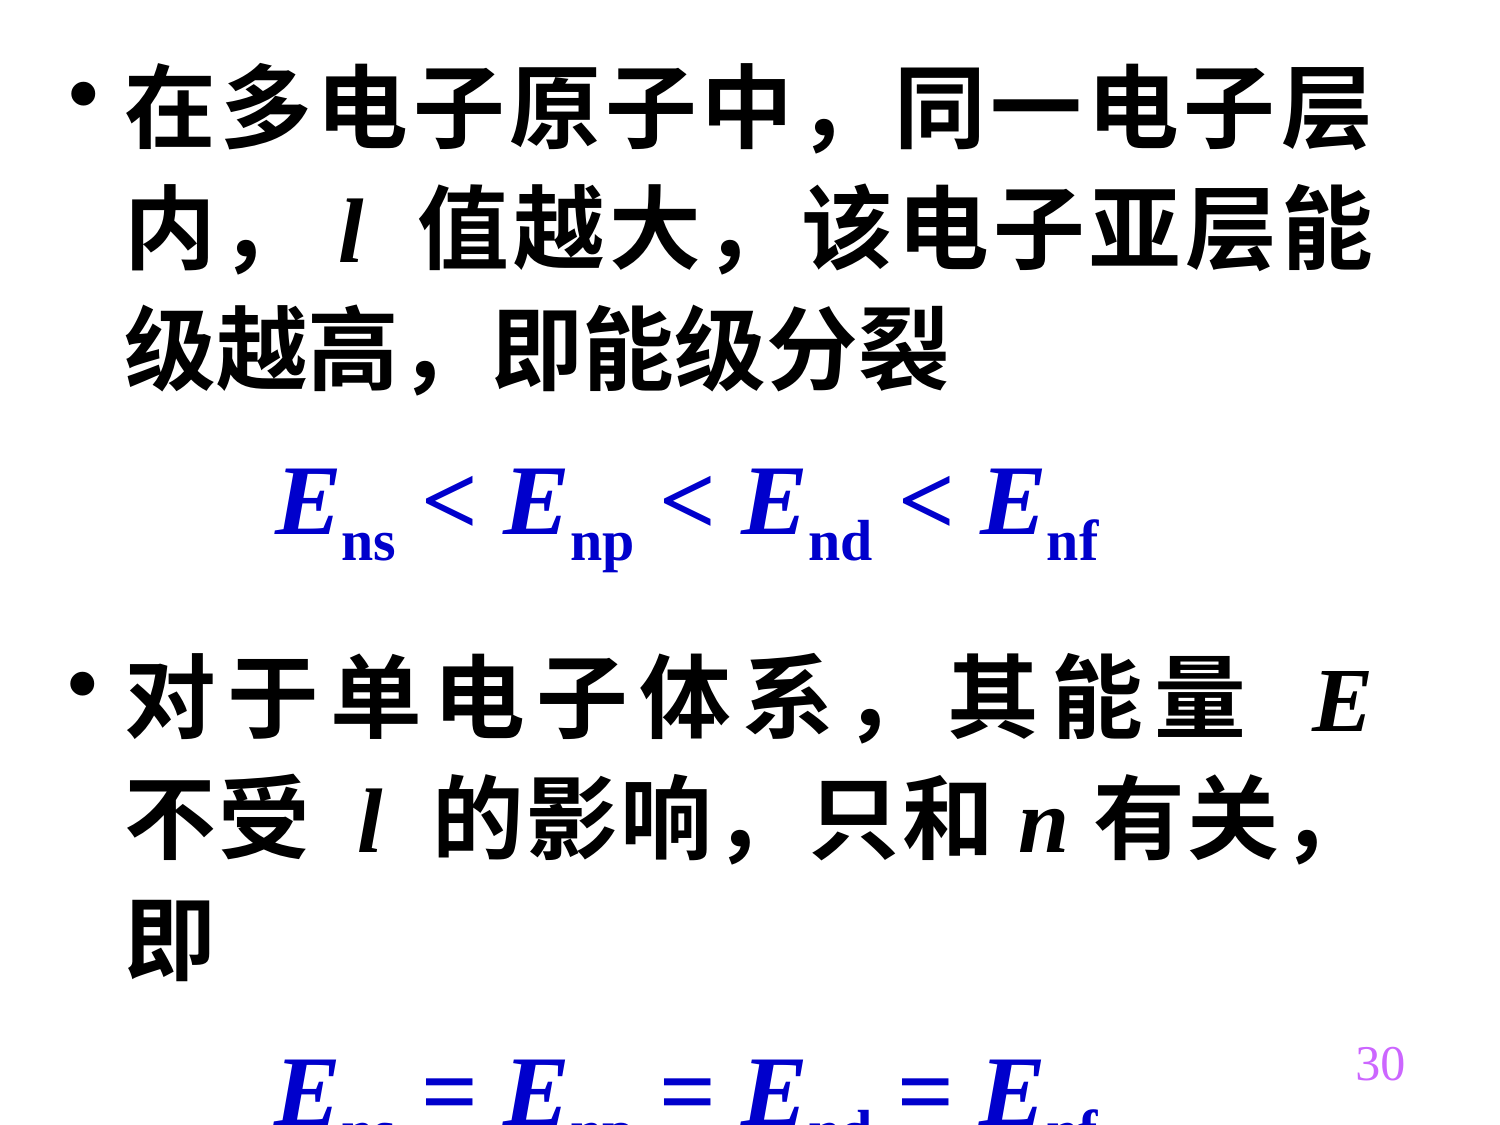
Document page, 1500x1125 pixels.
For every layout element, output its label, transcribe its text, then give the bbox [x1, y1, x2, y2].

text_box 对于单电子体系，其能量 E 不受 l 的影响，只和n有关，即 Ens = Enp = End = Enf [53, 621, 1388, 1082]
list 在多电子原子中，同一电子层内，l 值越大，该电子亚层能级越高，即能级分裂 Ens < Enp < End < Enf [53, 31, 1388, 621]
